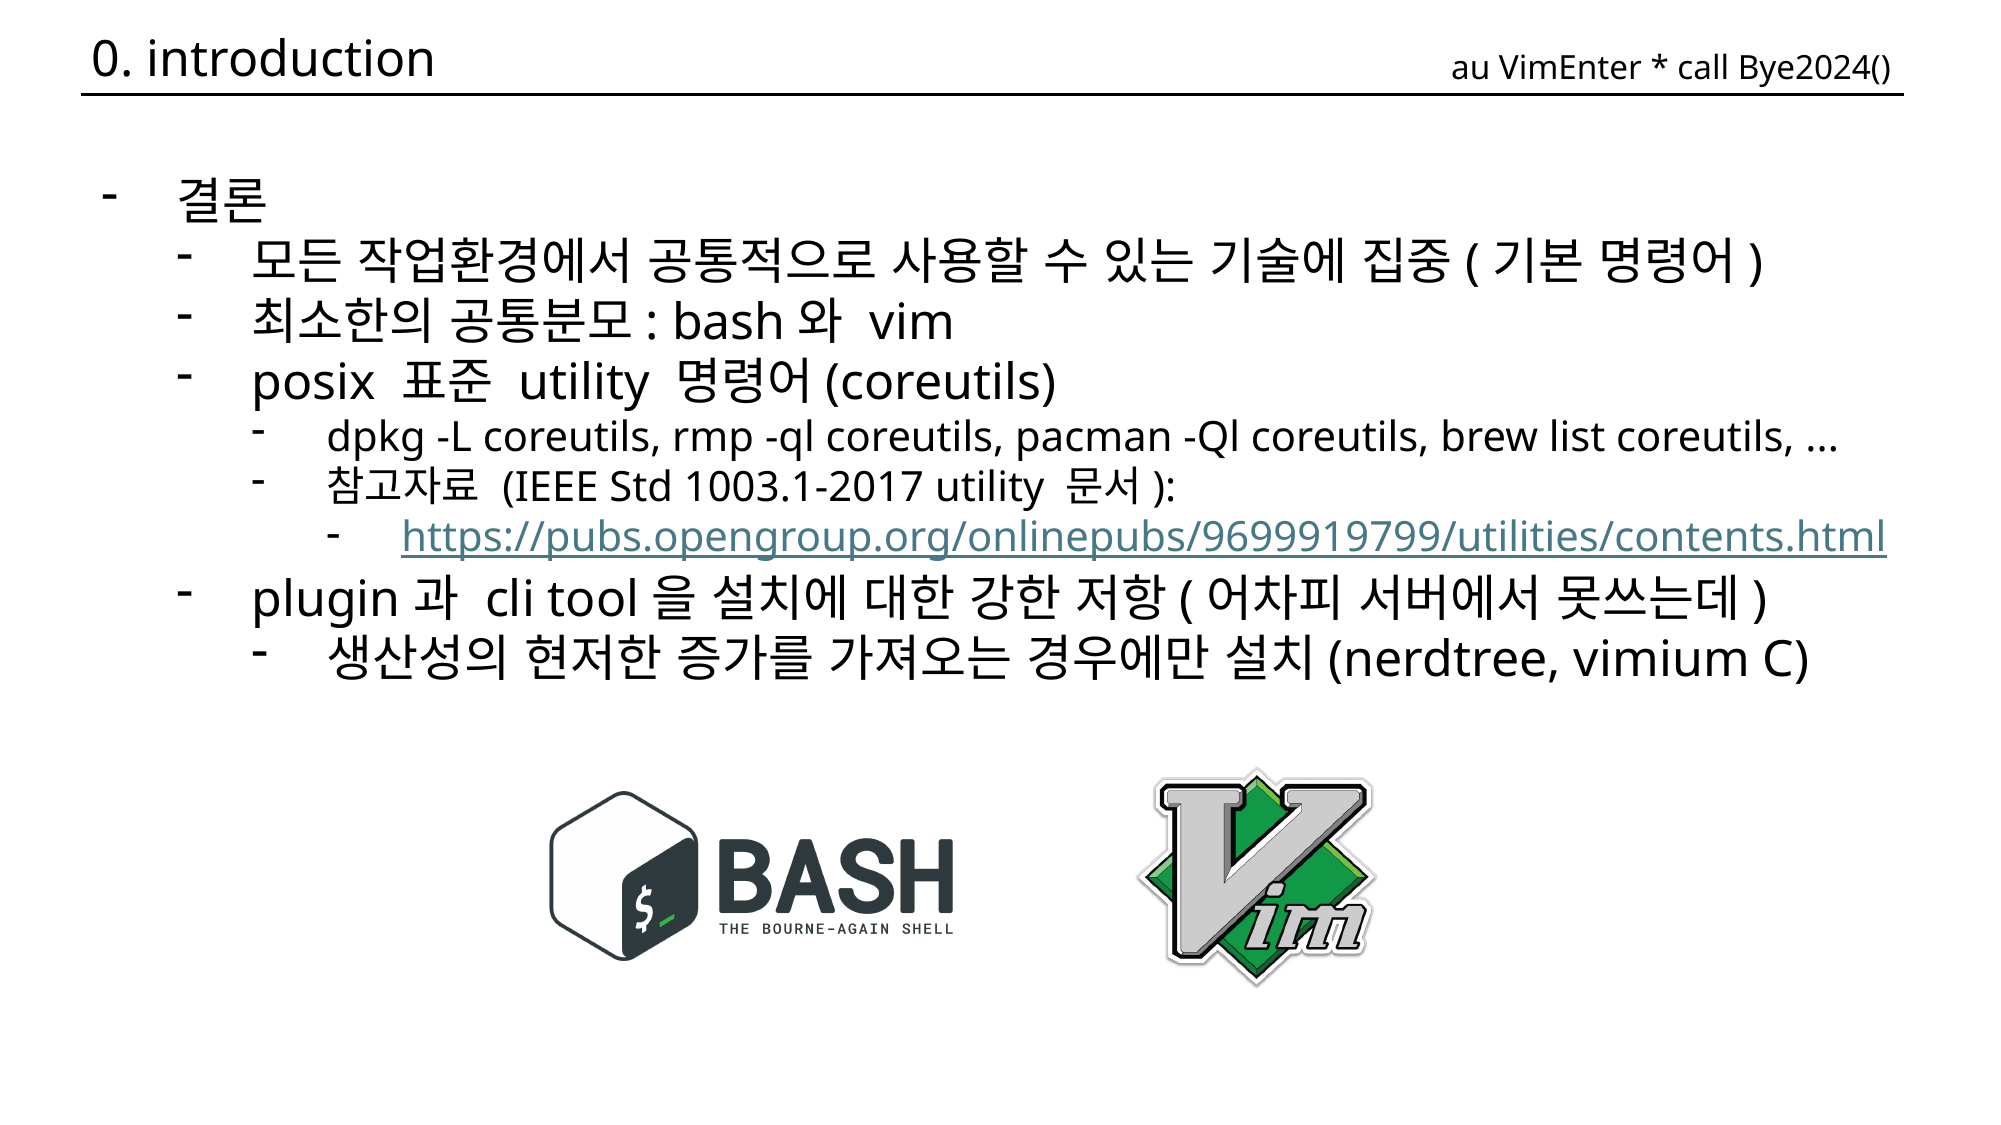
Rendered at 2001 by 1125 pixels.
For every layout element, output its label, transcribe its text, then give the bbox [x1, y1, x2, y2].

picture [1100, 721, 1411, 1032]
text_box au VimEnter * call Bye2024() [1436, 38, 1907, 94]
text_box 0. introduction [76, 18, 452, 94]
picture [548, 791, 953, 962]
text_box 결론 모든 작업환경에서 공통적으로 사용할 수 있는 기술에 집중(기본 명령어) 최소한의 공통분모: bash와 vim posix 표준 utility 명령어(coreutils) dpkg -L coreutils, rmp -ql coreutils, pacman -Ql coreutils, brew list coreutils, ... 참고자료 (IEEE Std 1003.1-2017 utility 문서): https://pubs.opengroup.org/onlinepubs/9699919799/utilities/contents.html plugin과 cli tool을 설치에 대한 강한 저항(어차피 서버에서 못쓰는데) 생산성의 현저한 증가를 가져오는 경우에만 설치(nerdtree, vimium C) [86, 162, 1903, 755]
